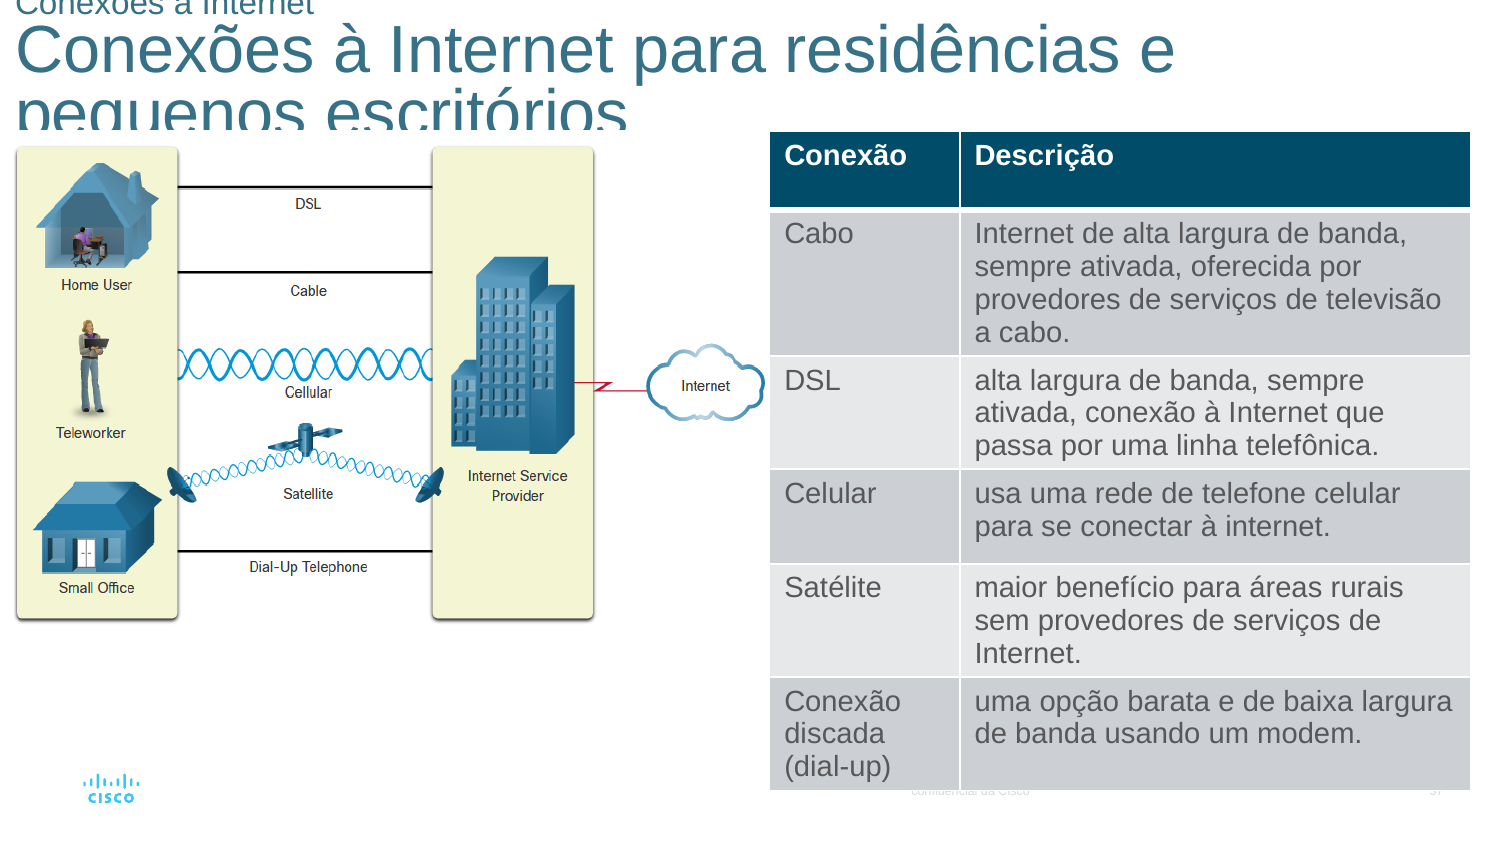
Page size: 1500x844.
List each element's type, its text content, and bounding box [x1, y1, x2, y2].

table_cell Satélite [770, 565, 959, 676]
table_cell alta largura de banda, sempre ativada, conexão à Internet que passa por uma linha telefônica. [961, 357, 1470, 468]
table_cell Celular [774, 470, 959, 563]
table_cell Internet de alta largura de banda, sempre ativada, oferecida por provedores de serviços de televisão a cabo. [961, 213, 1470, 355]
table_cell usa uma rede de telefone celular para se conectar à internet. [961, 470, 1470, 563]
table_cell uma opção barata e de baixa largura de banda usando um modem. [961, 678, 1470, 790]
table_cell Cabo [774, 213, 959, 355]
table_header Conexão [772, 132, 959, 207]
title Conexões à Internet Conexões à Internet para residências e pequenos escritórios [0, 6, 1500, 131]
table_cell Conexão discada (dial-up) [770, 678, 959, 790]
table_cell DSL [774, 357, 959, 468]
table_header Descrição [961, 132, 1470, 207]
picture [0, 130, 770, 633]
table_cell maior benefício para áreas rurais sem provedores de serviços de Internet. [961, 565, 1470, 676]
